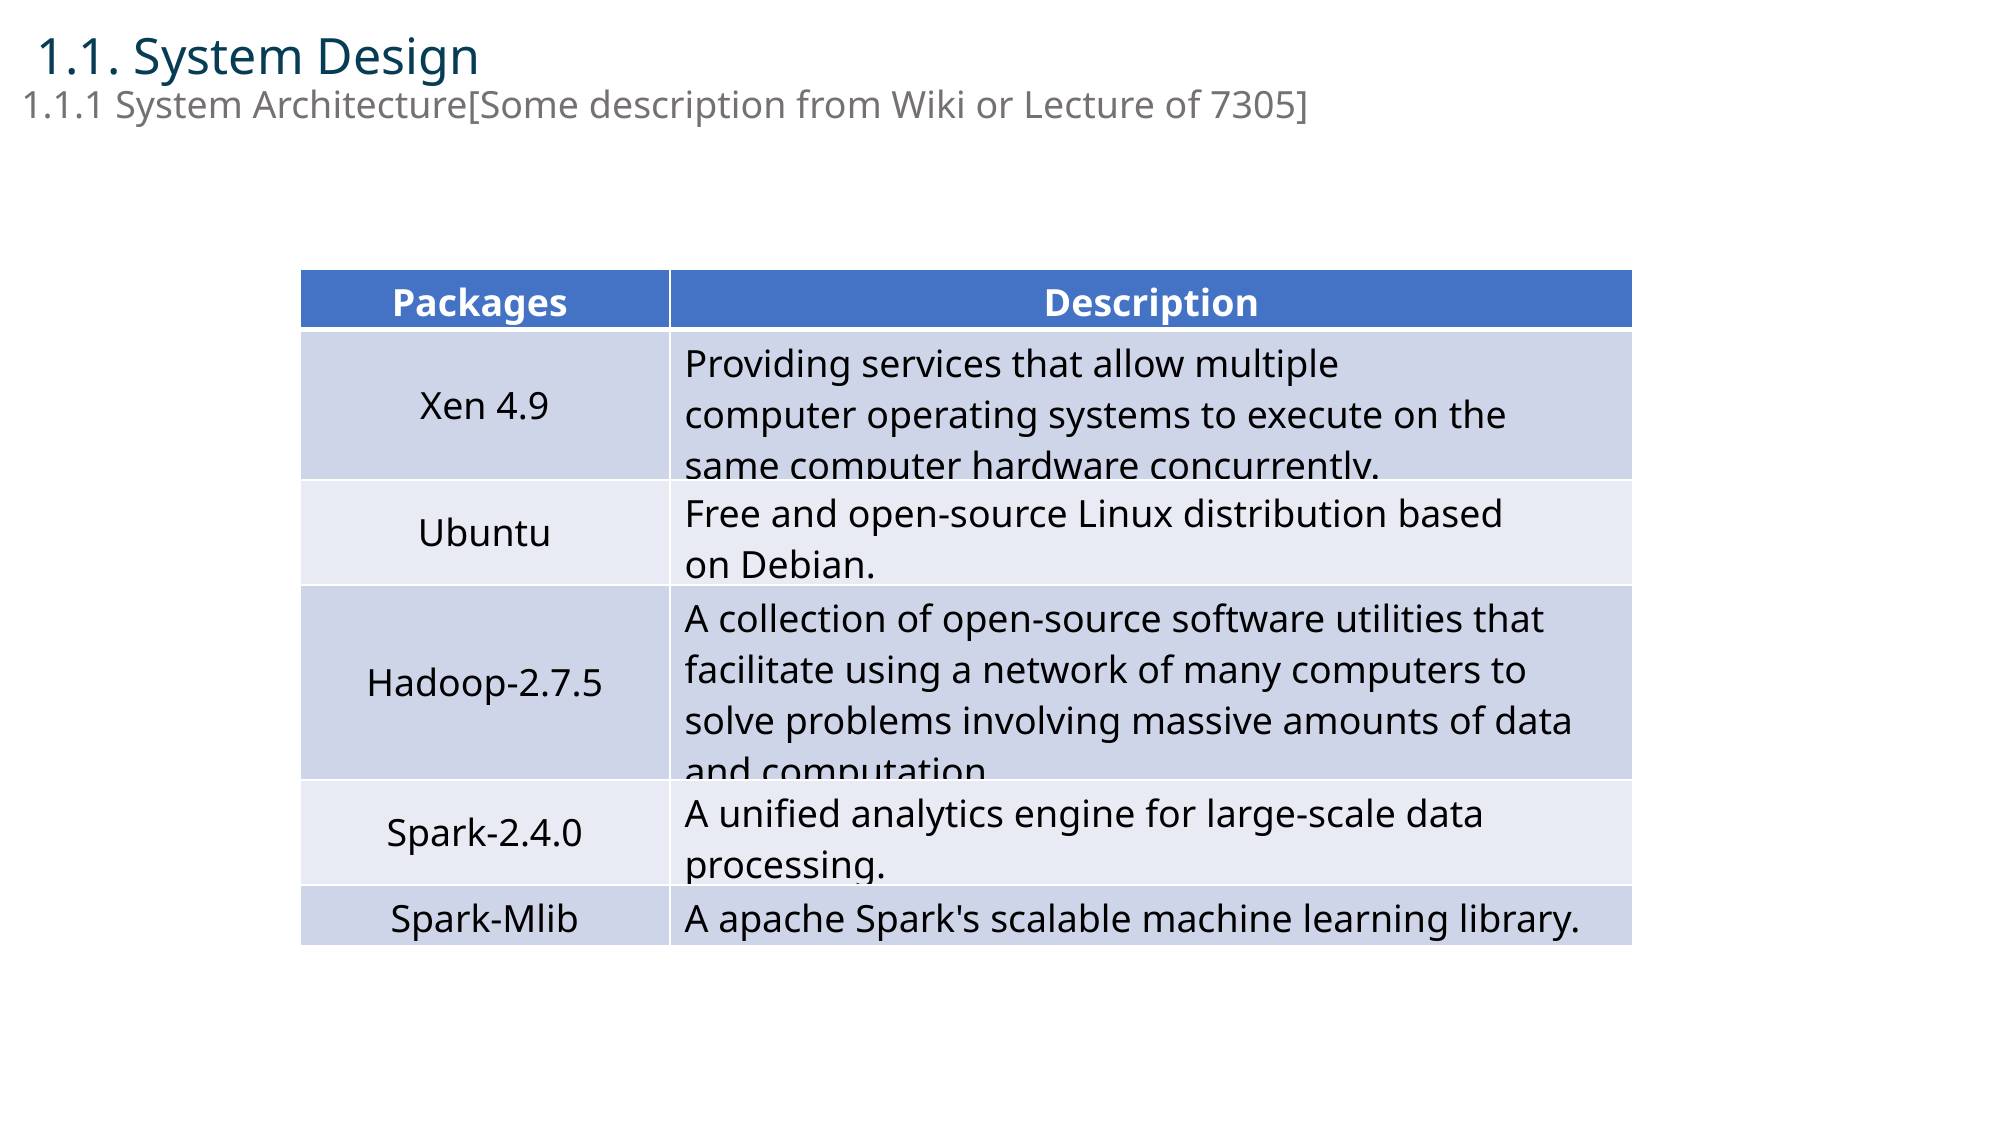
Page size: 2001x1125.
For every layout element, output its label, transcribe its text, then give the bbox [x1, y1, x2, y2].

table_header Description [671, 270, 1632, 327]
table_cell Xen 4.9 [301, 332, 669, 479]
table_cell A apache Spark's scalable machine learning library. [671, 886, 1632, 945]
table_cell Spark-Mlib [301, 886, 669, 945]
text_box 1.1.1 System Architecture[Some description from Wiki or Lecture of 7305] [6, 70, 1325, 134]
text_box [54, 9, 657, 122]
table_cell Free and open-source Linux distribution based on Debian. [671, 481, 1632, 584]
table_cell Ubuntu [301, 481, 669, 584]
table_cell Providing services that allow multiple computer operating systems to execute on the same computer hardware concurrently. [671, 332, 1632, 479]
table_cell A unified analytics engine for large-scale data processing. [671, 781, 1632, 884]
table_cell Spark-2.4.0 [301, 781, 669, 884]
table_cell A collection of open-source software utilities that facilitate using a network of many computers to solve problems involving massive amounts of data and computation. [671, 586, 1632, 779]
table_header Packages [301, 270, 669, 327]
table_cell Hadoop-2.7.5 [301, 586, 669, 779]
